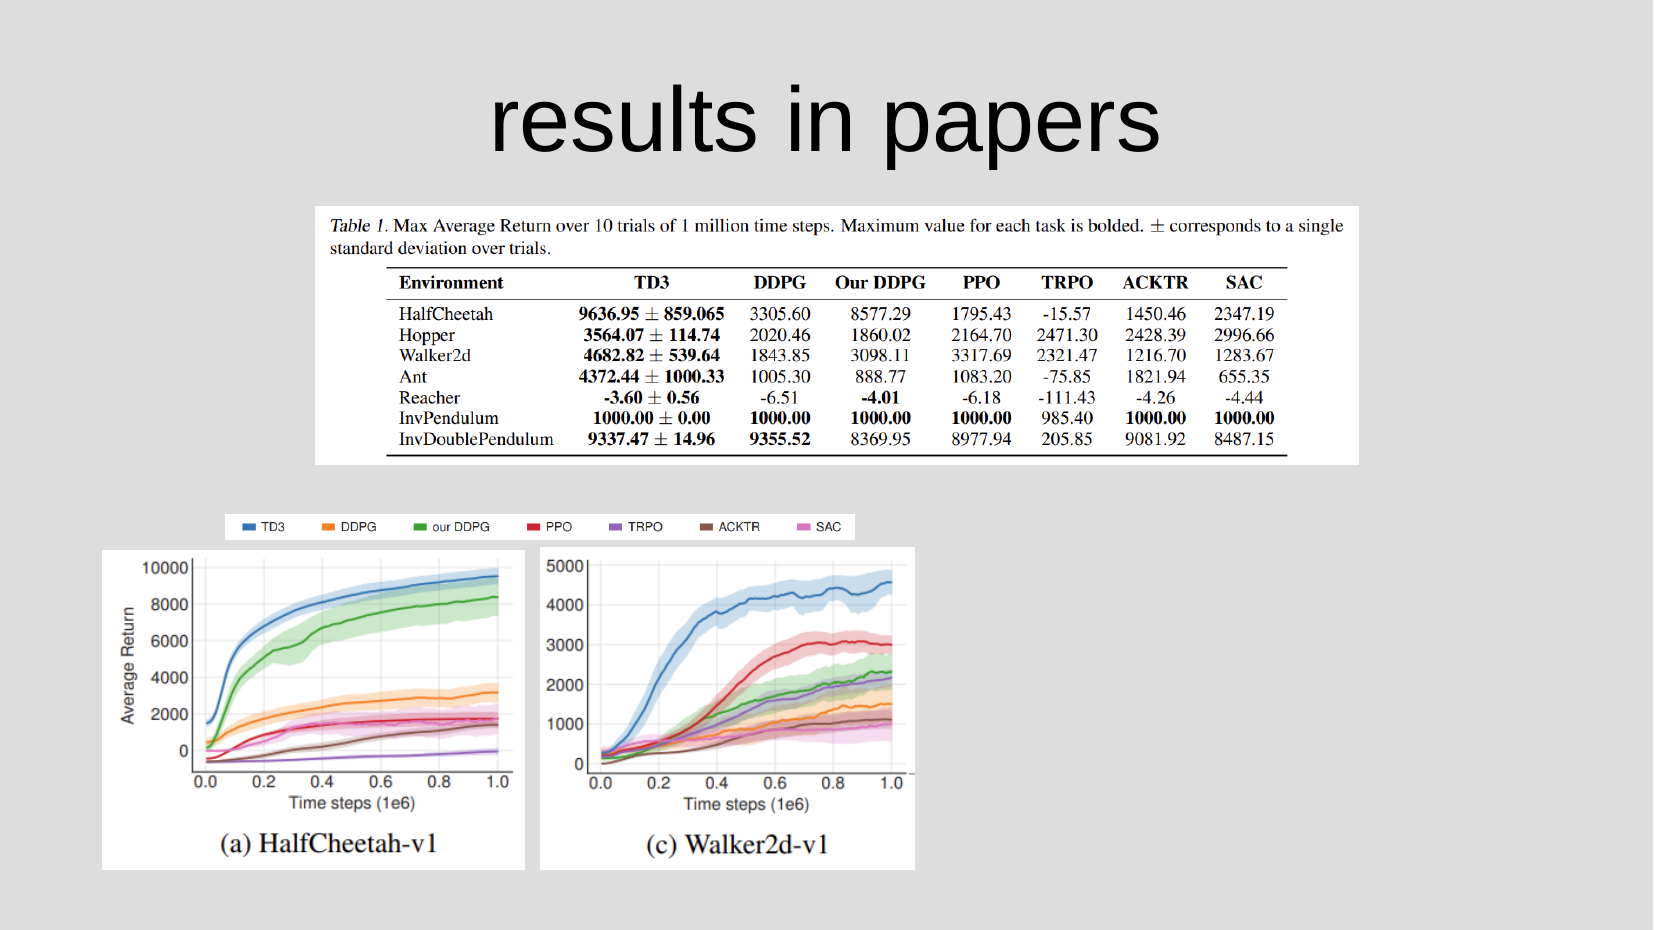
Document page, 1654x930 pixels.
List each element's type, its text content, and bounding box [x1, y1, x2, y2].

picture [314, 205, 1360, 466]
picture [225, 514, 856, 541]
text_box results in papers [82, 36, 1571, 193]
picture [539, 547, 916, 871]
picture [102, 550, 526, 871]
